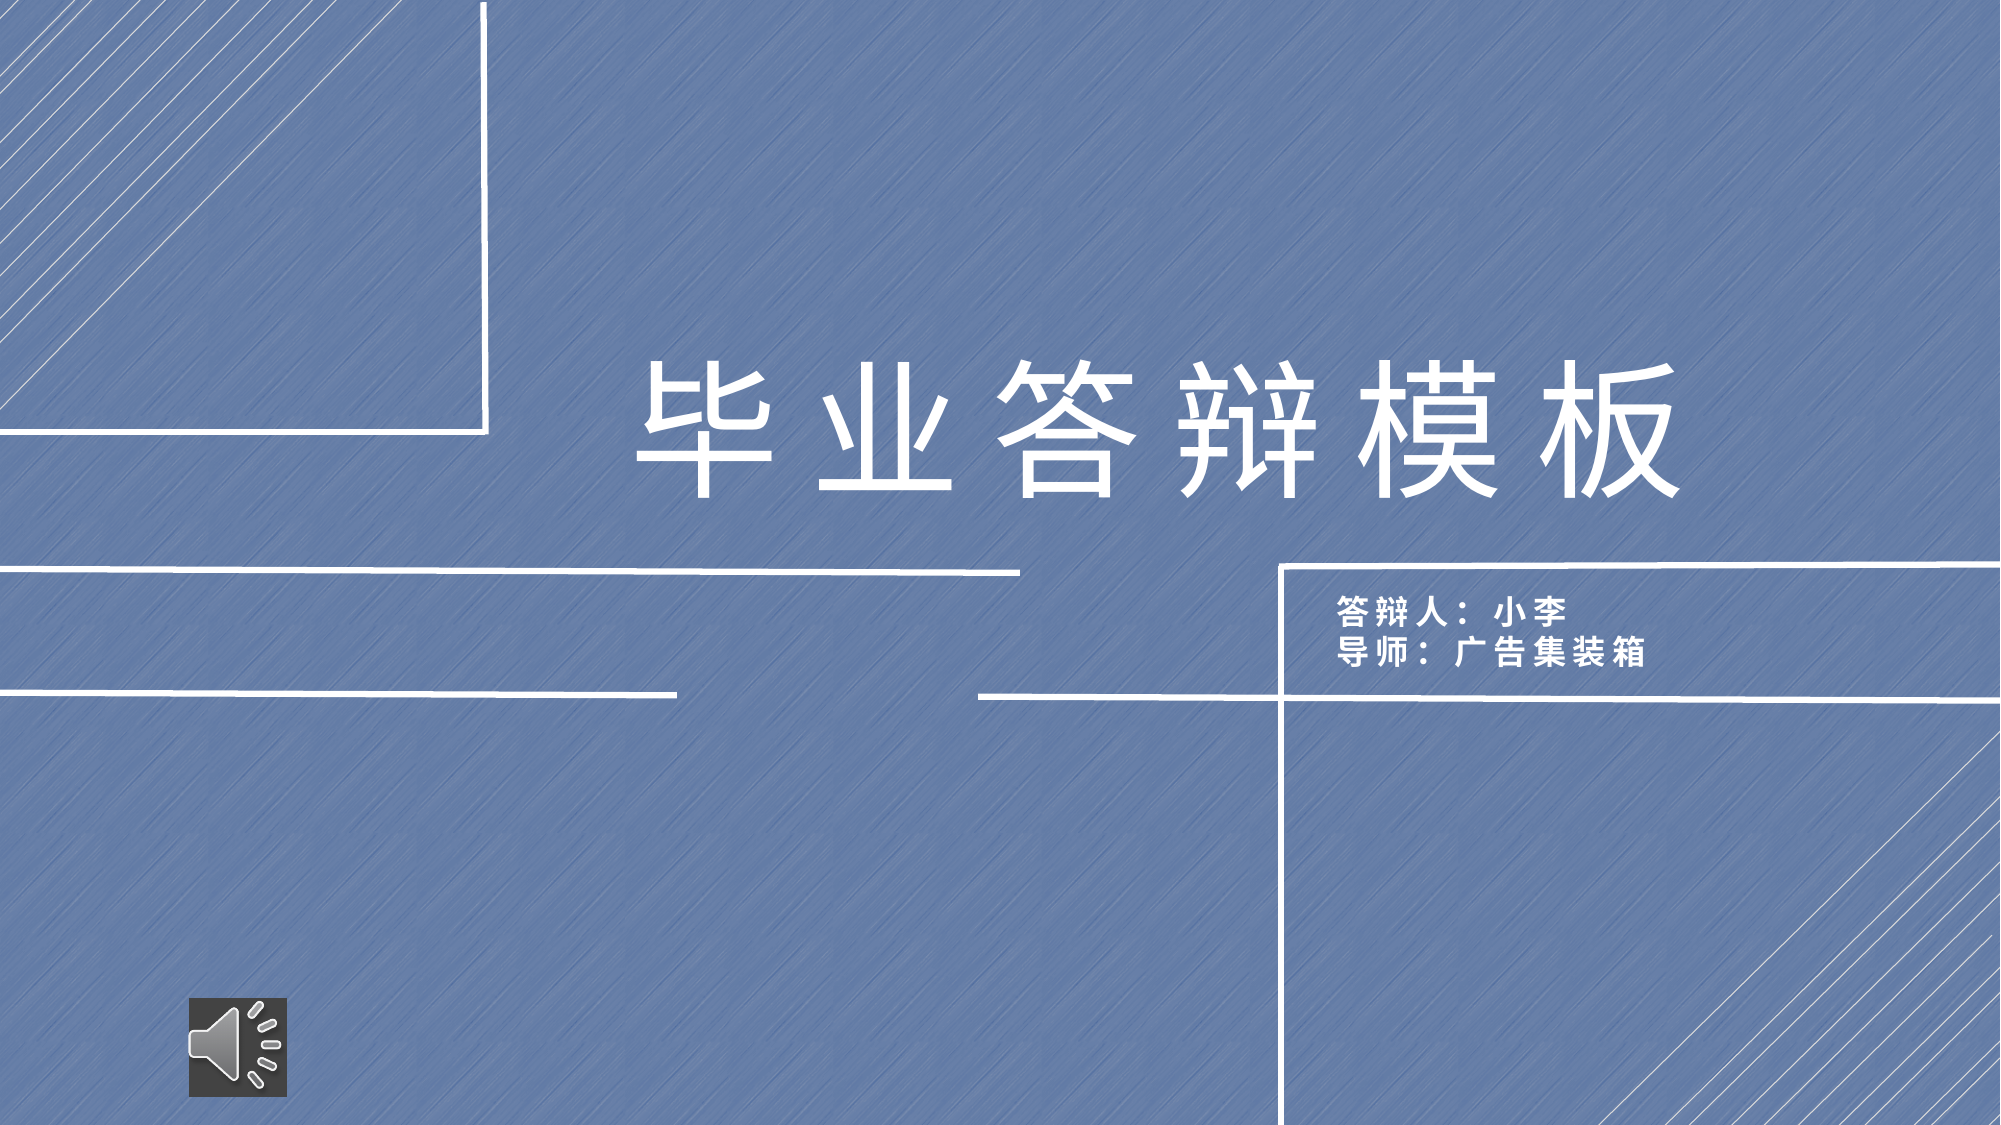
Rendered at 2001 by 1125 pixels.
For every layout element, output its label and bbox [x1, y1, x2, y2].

text_box [0, 568, 1020, 573]
text_box [1281, 696, 2000, 701]
picture [0, 0, 2000, 1125]
text_box [1566, 717, 2000, 1125]
text_box [978, 696, 1280, 701]
text_box [0, 0, 435, 414]
picture [1281, 701, 2000, 1125]
picture [1281, 567, 2000, 696]
text_box [0, 692, 677, 696]
